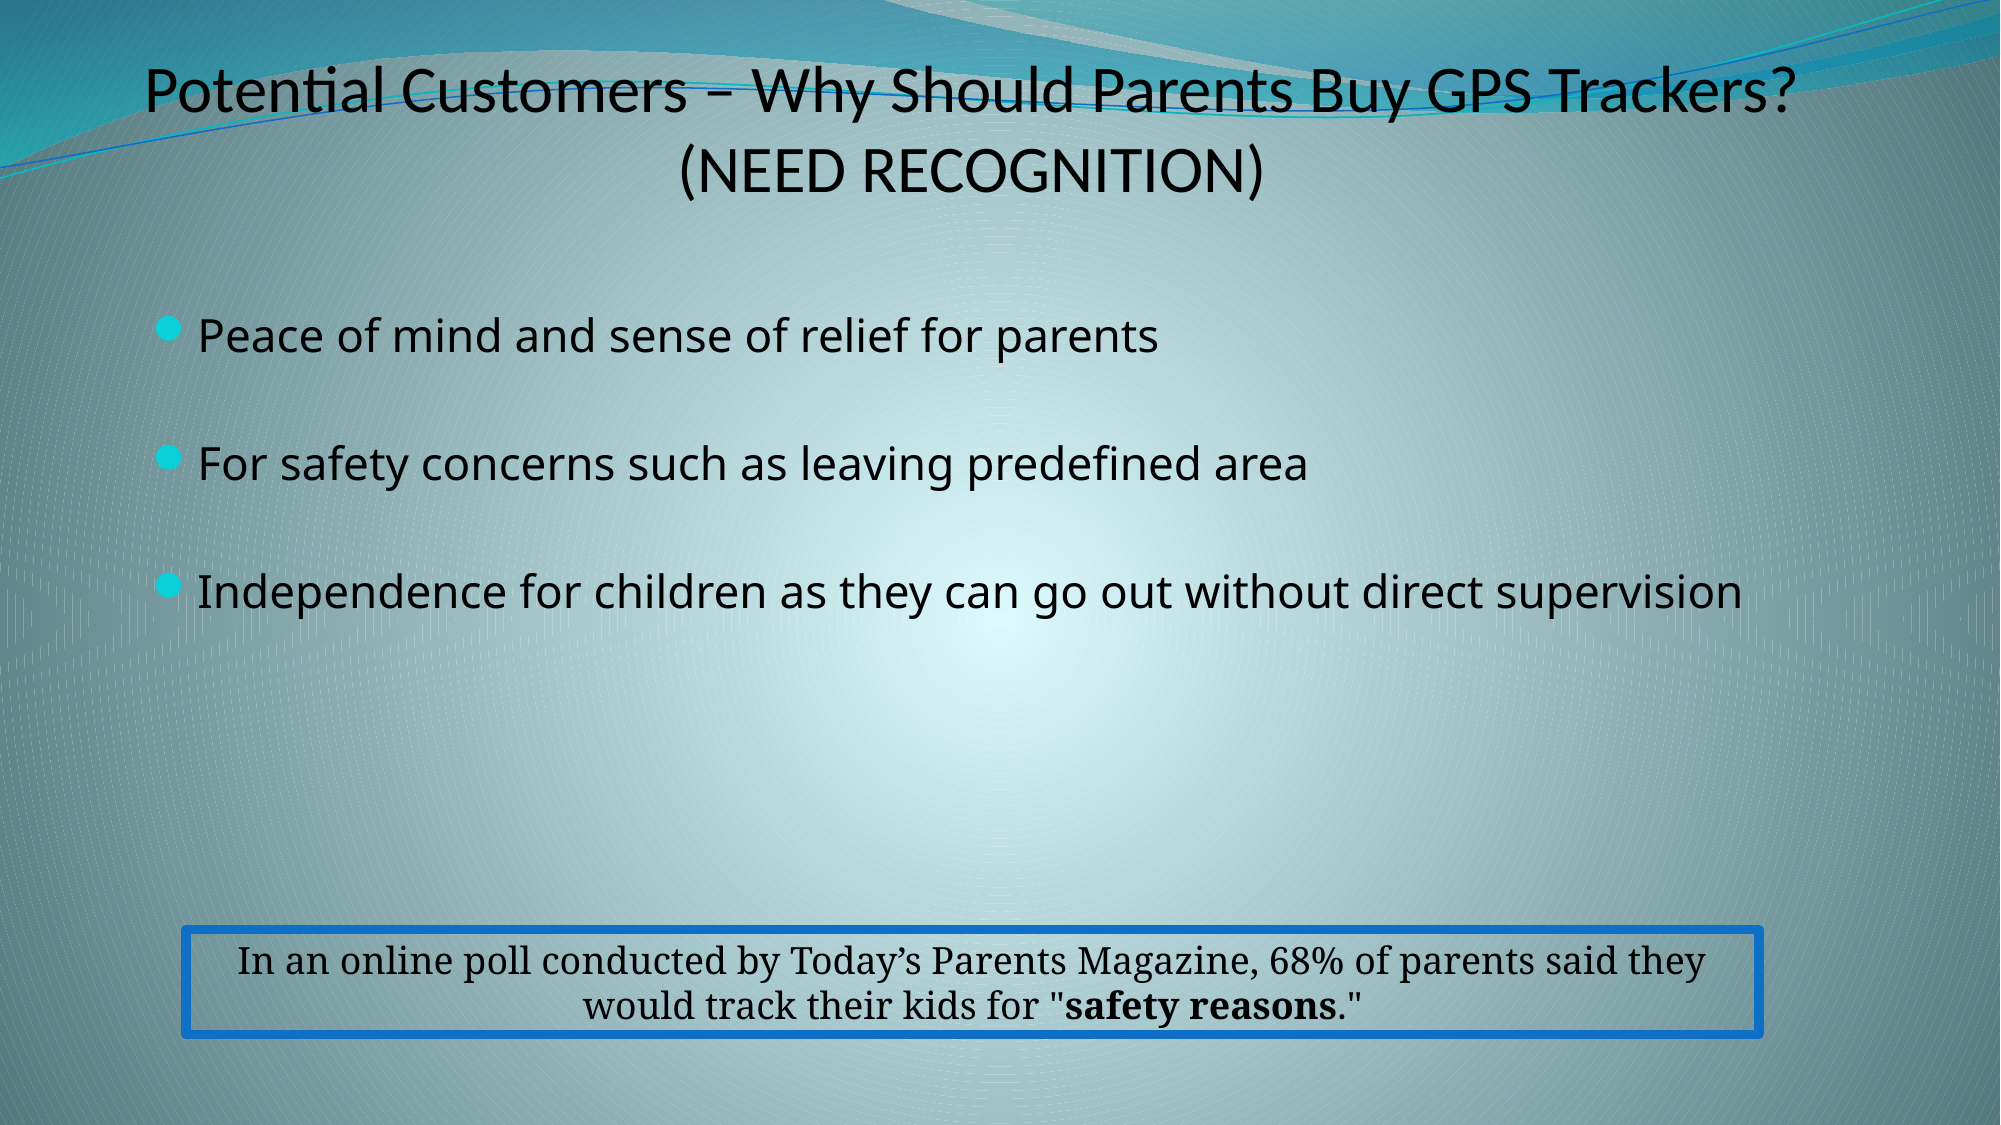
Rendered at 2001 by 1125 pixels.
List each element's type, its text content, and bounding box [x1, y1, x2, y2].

text_box In an online poll conducted by Today’s Parents Magazine, 68% of parents said they would track their kids for "safety reasons." [186, 929, 1760, 1035]
list Peace of mind and sense of relief for parents For safety concerns such as leaving predefined area Independence for children as they can go out without direct supervision [137, 299, 1863, 882]
title Potential Customers – Why Should Parents Buy GPS Trackers? (NEED RECOGNITION) [72, 31, 1873, 207]
